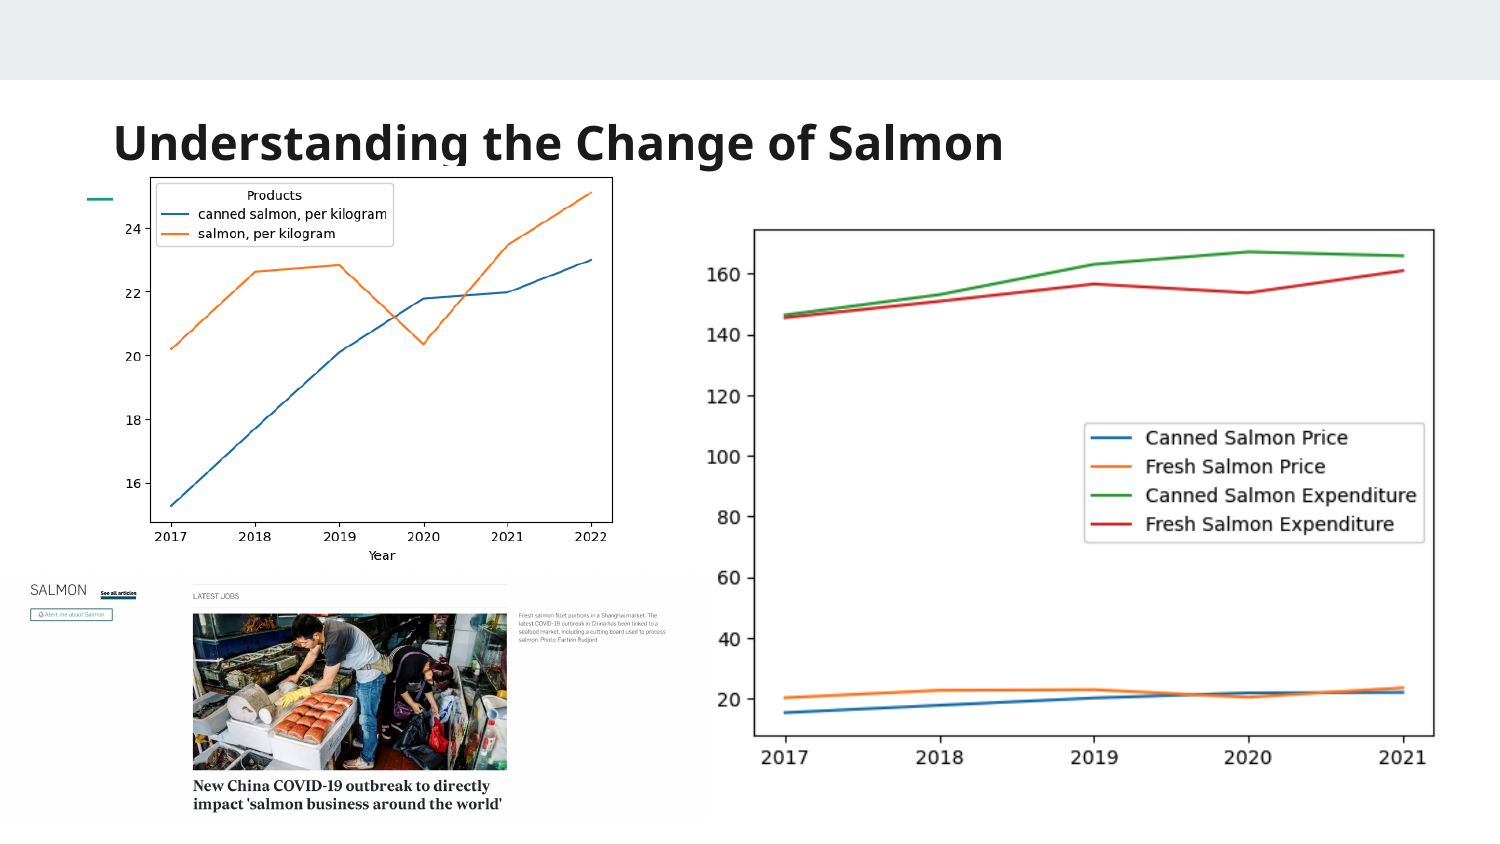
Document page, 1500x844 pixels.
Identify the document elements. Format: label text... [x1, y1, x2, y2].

picture [0, 166, 1469, 818]
title Understanding the Change of Salmon [97, 97, 1359, 186]
